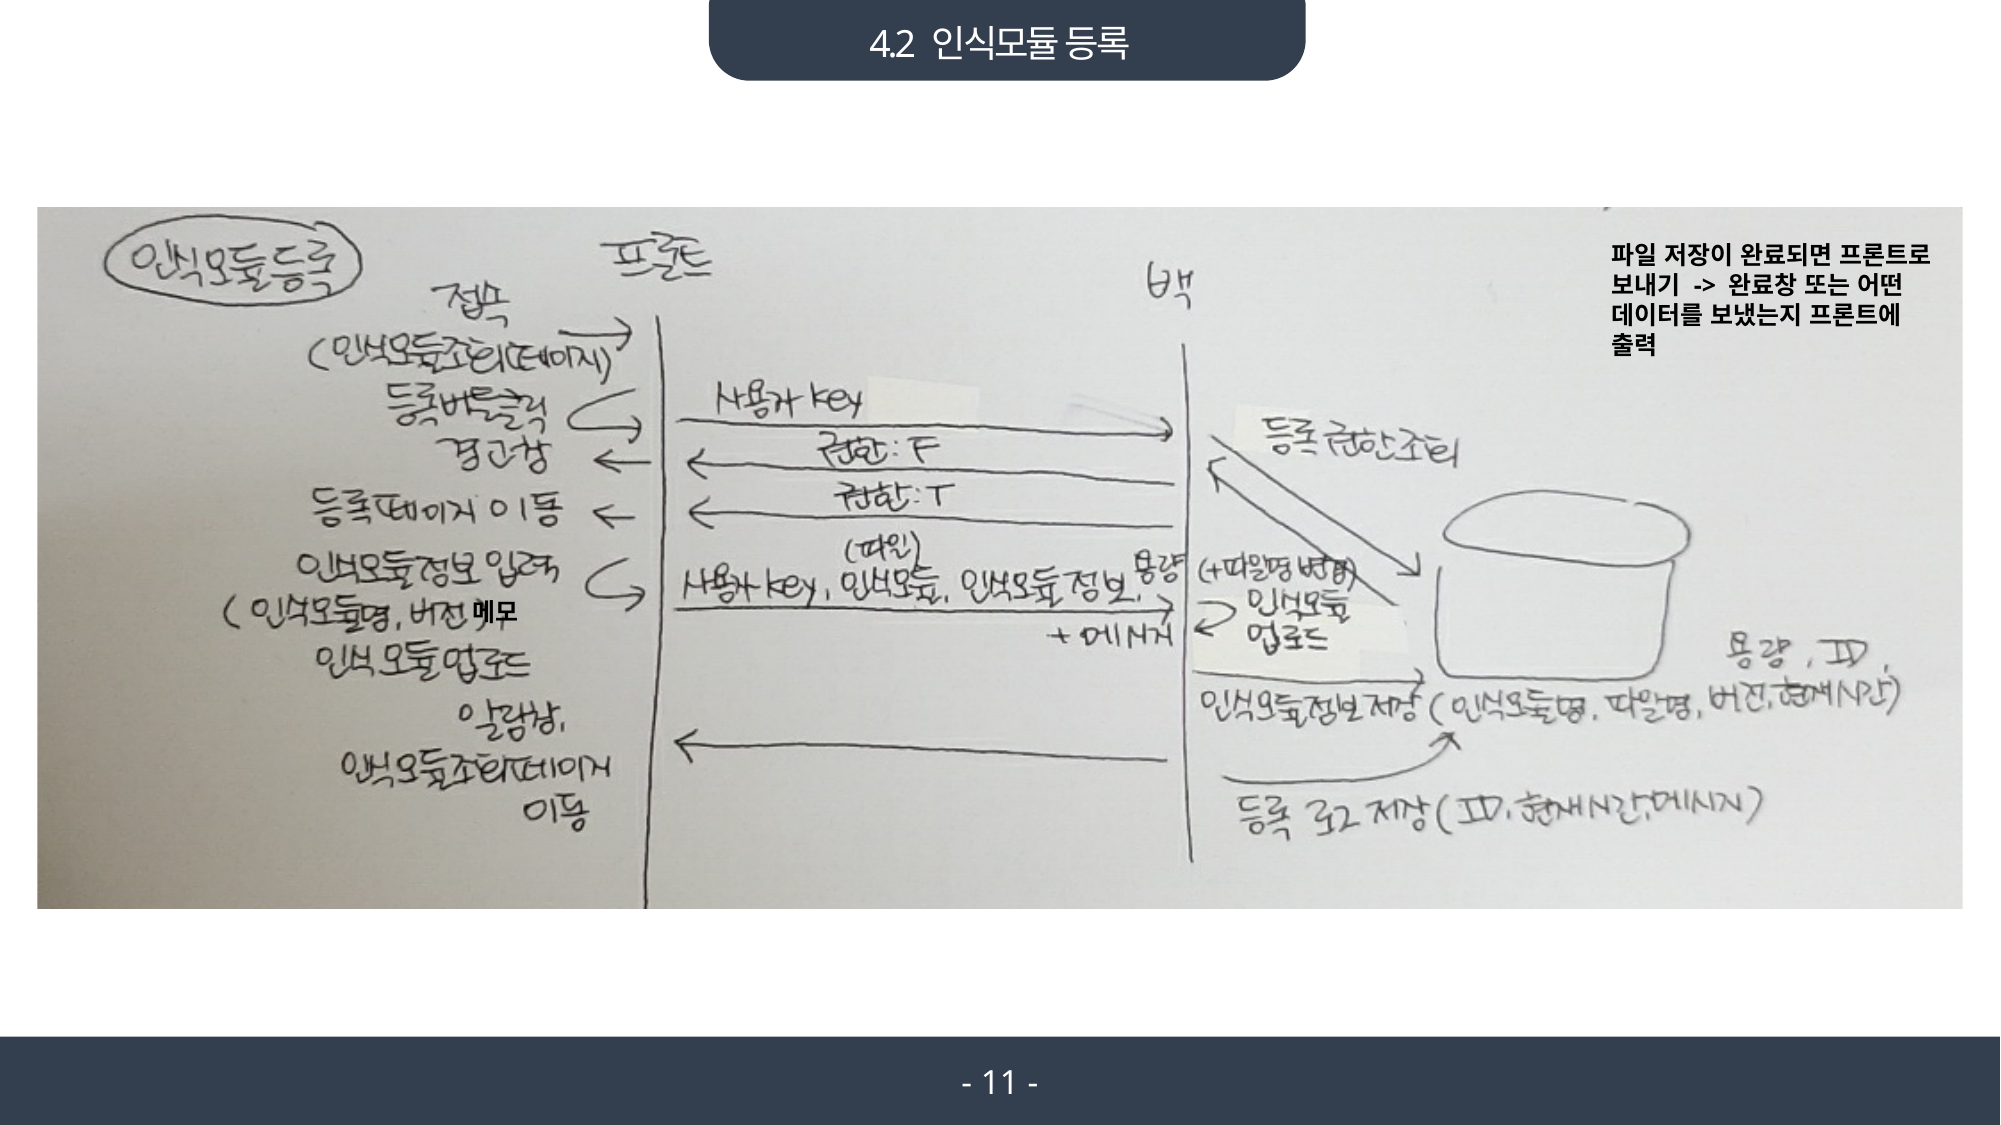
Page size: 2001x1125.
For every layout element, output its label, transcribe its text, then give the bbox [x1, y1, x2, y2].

picture [37, 207, 1963, 909]
text_box [708, 0, 1306, 81]
text_box - 11 - [0, 1036, 2000, 1125]
text_box 4.2 인식모듈 등록 [729, 13, 1271, 73]
